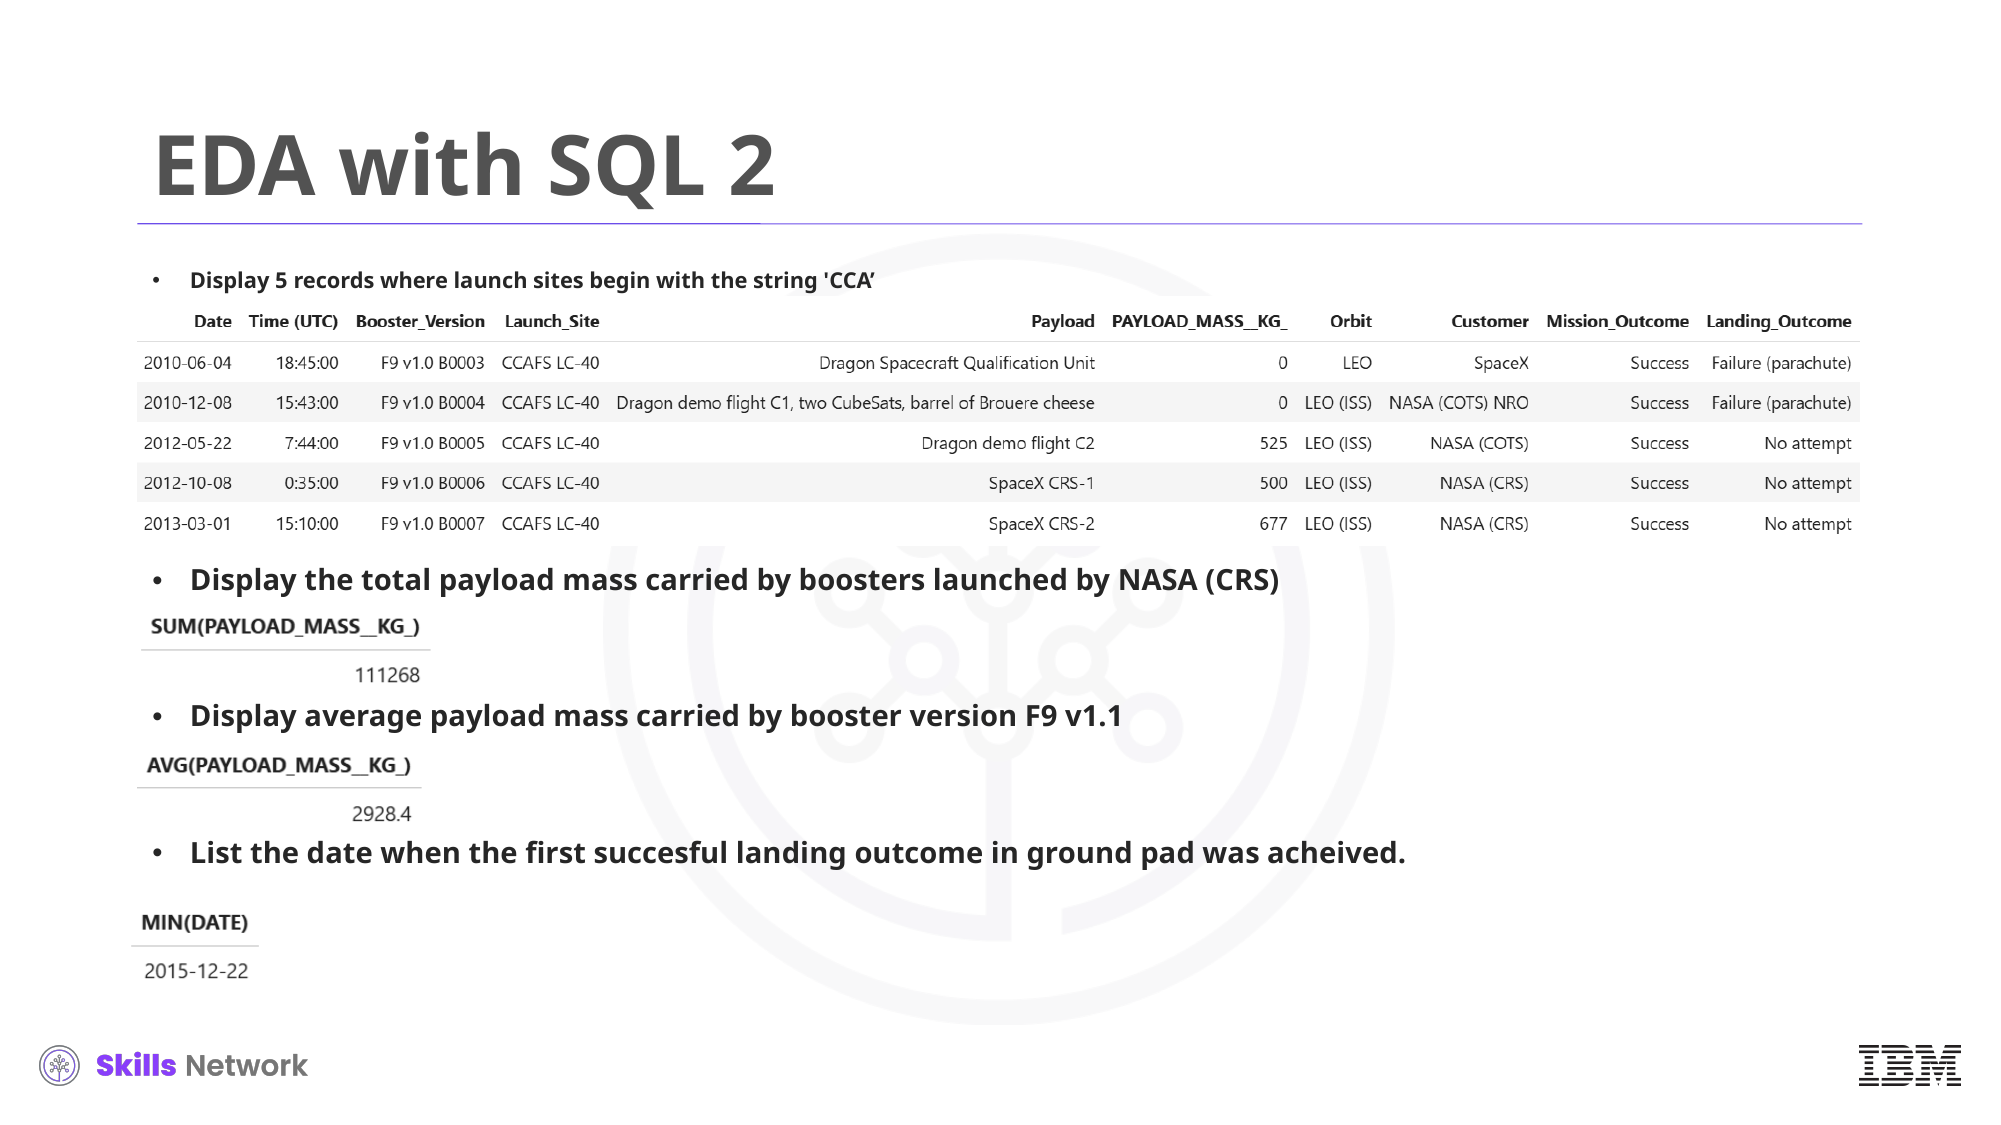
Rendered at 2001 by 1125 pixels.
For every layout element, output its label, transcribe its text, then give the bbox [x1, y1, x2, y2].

picture [137, 747, 430, 836]
picture [1859, 1045, 1961, 1086]
picture [125, 898, 284, 993]
list Display 5 records where launch sites begin with the string 'CCA’ Display the total payload mass carried by boosters launched by NASA (CRS) Display average payload mass carried by booster version F9 v1.1 List the date when the first succesful landing outcome in ground pad was acheived. [137, 546, 1863, 1013]
list Display 5 records where launch sites begin with the string 'CCA’ Display the total payload mass carried by boosters launched by NASA (CRS) Display average payload mass carried by booster version F9 v1.1 List the date when the first succesful landing outcome in ground pad was acheived. [137, 262, 1863, 296]
picture [137, 296, 1863, 546]
picture [138, 606, 462, 695]
title EDA with SQL 2 [137, 59, 1863, 262]
picture [39, 1045, 308, 1086]
